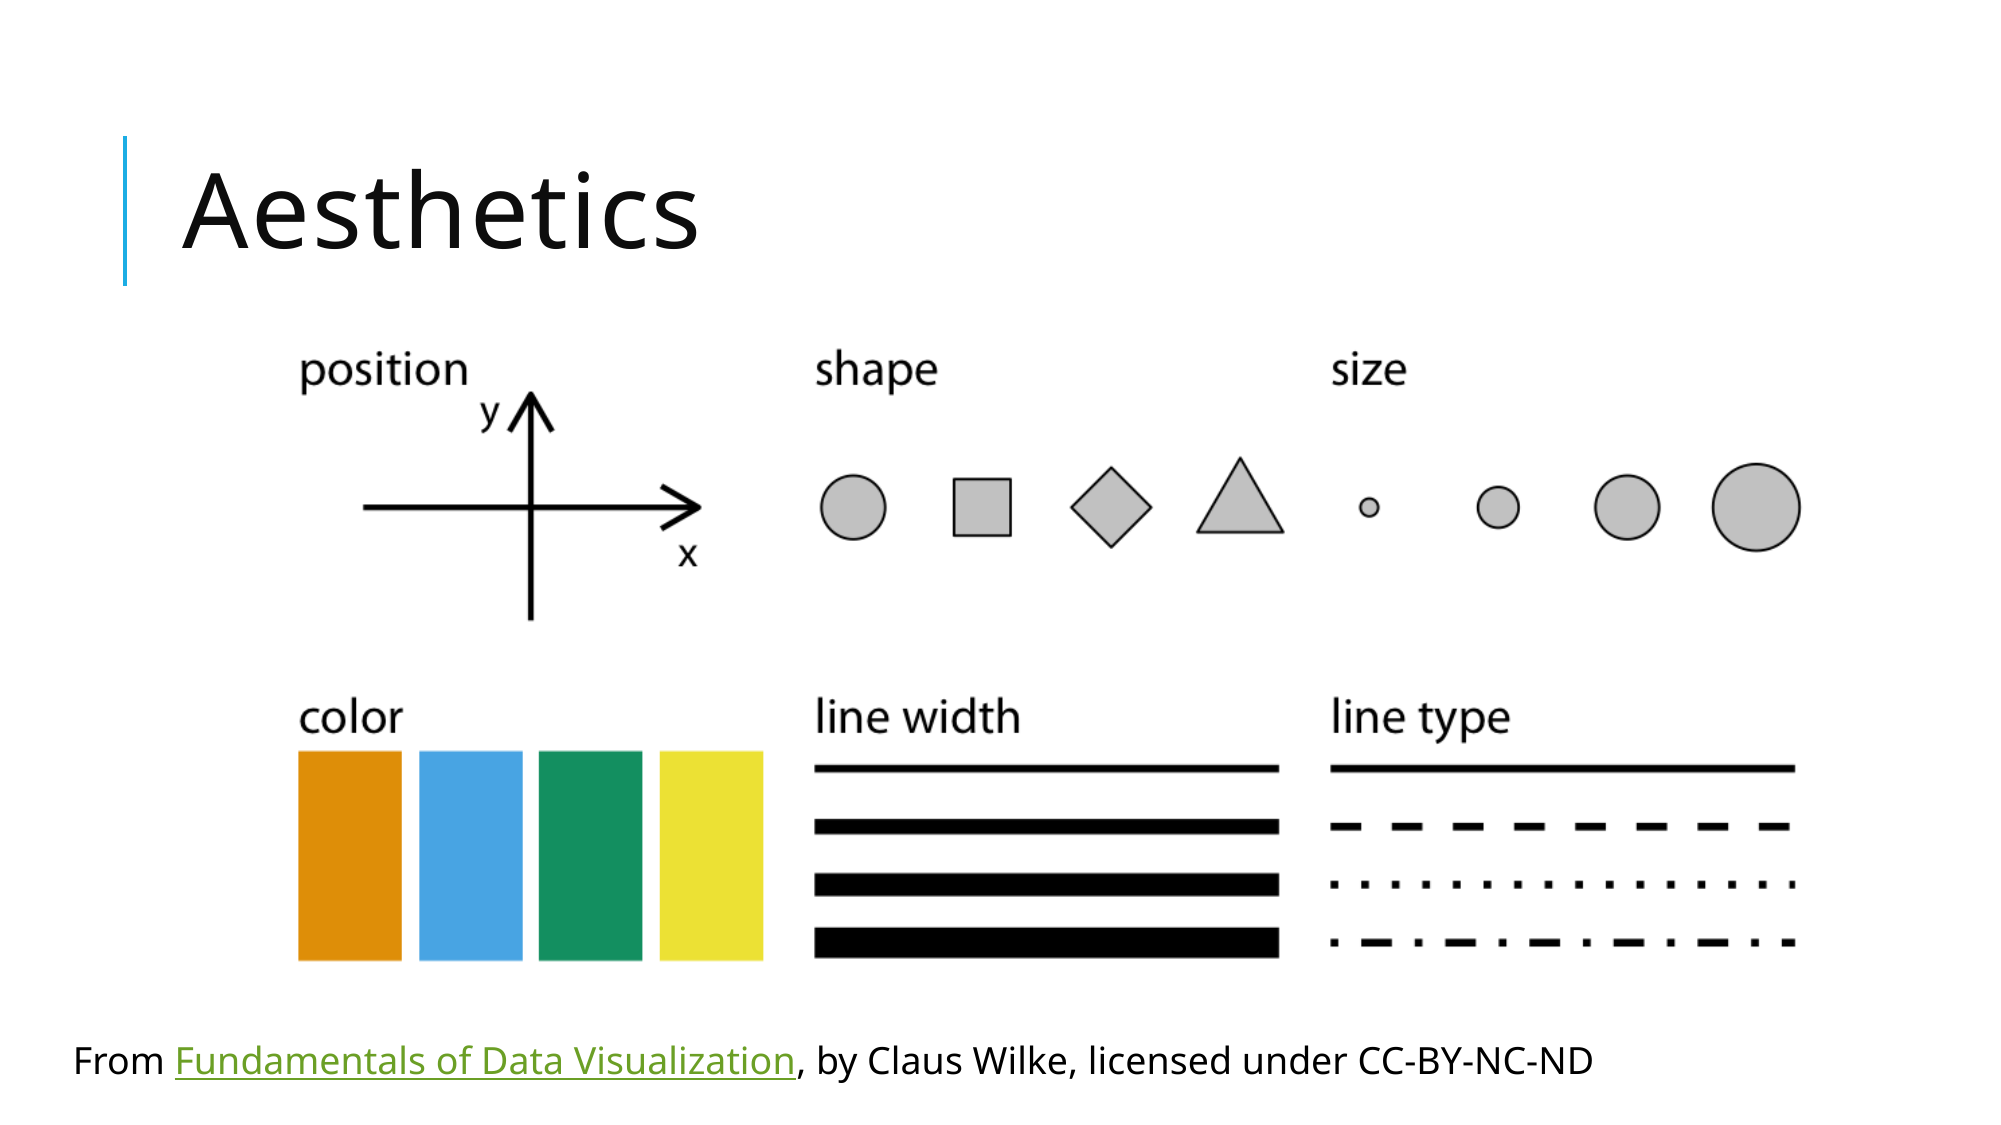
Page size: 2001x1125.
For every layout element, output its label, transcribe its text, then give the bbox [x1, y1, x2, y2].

title Aesthetics [168, 96, 1763, 342]
picture [272, 333, 1821, 1031]
text_box From Fundamentals of Data Visualization, by Claus Wilke, licensed under CC-BY-NC-ND [58, 1029, 1617, 1096]
